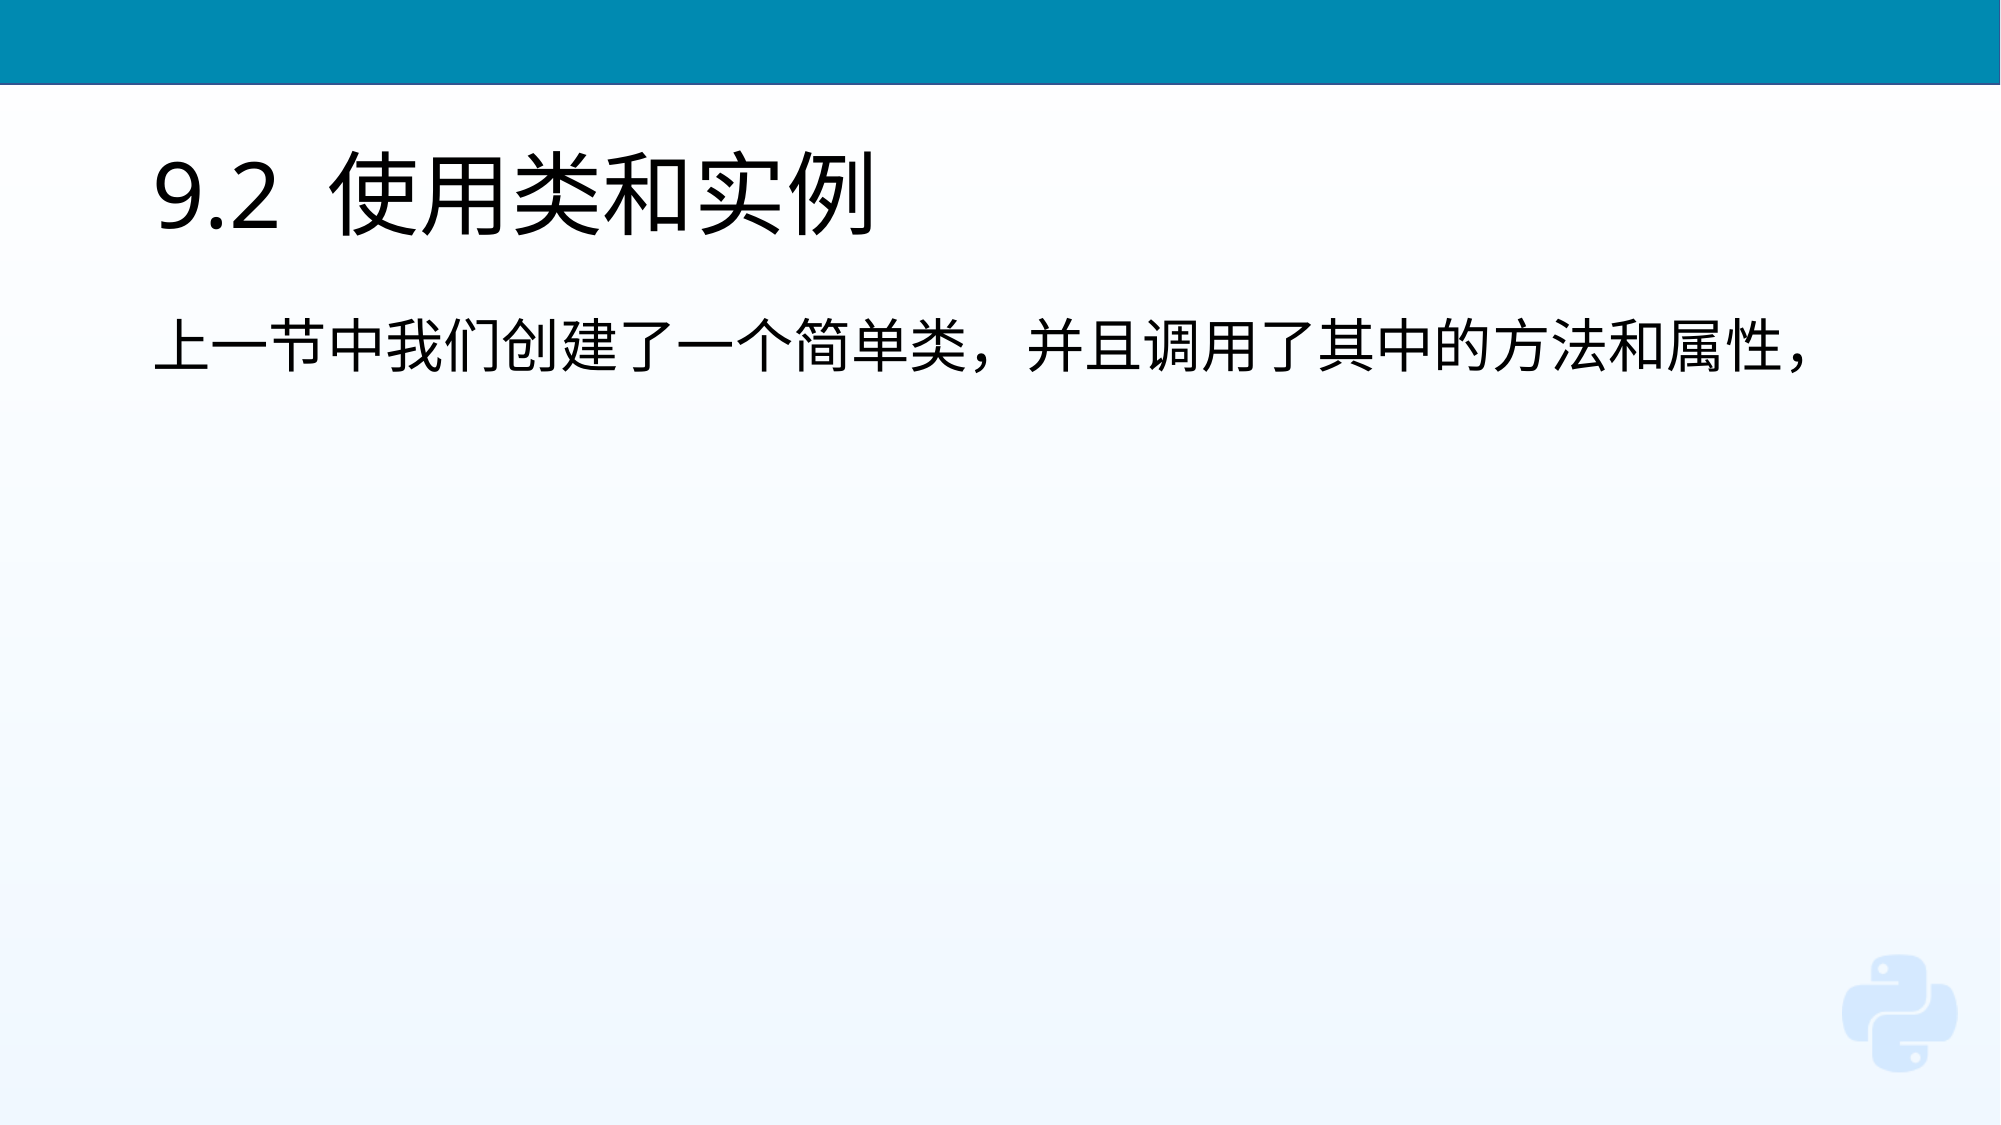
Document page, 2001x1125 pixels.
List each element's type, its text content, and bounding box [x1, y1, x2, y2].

list 上一节中我们创建了一个简单类，并且调用了其中的方法和属性， [137, 310, 1863, 1024]
title 9.2 使用类和实例 [137, 115, 1863, 282]
picture [1842, 946, 1958, 1081]
